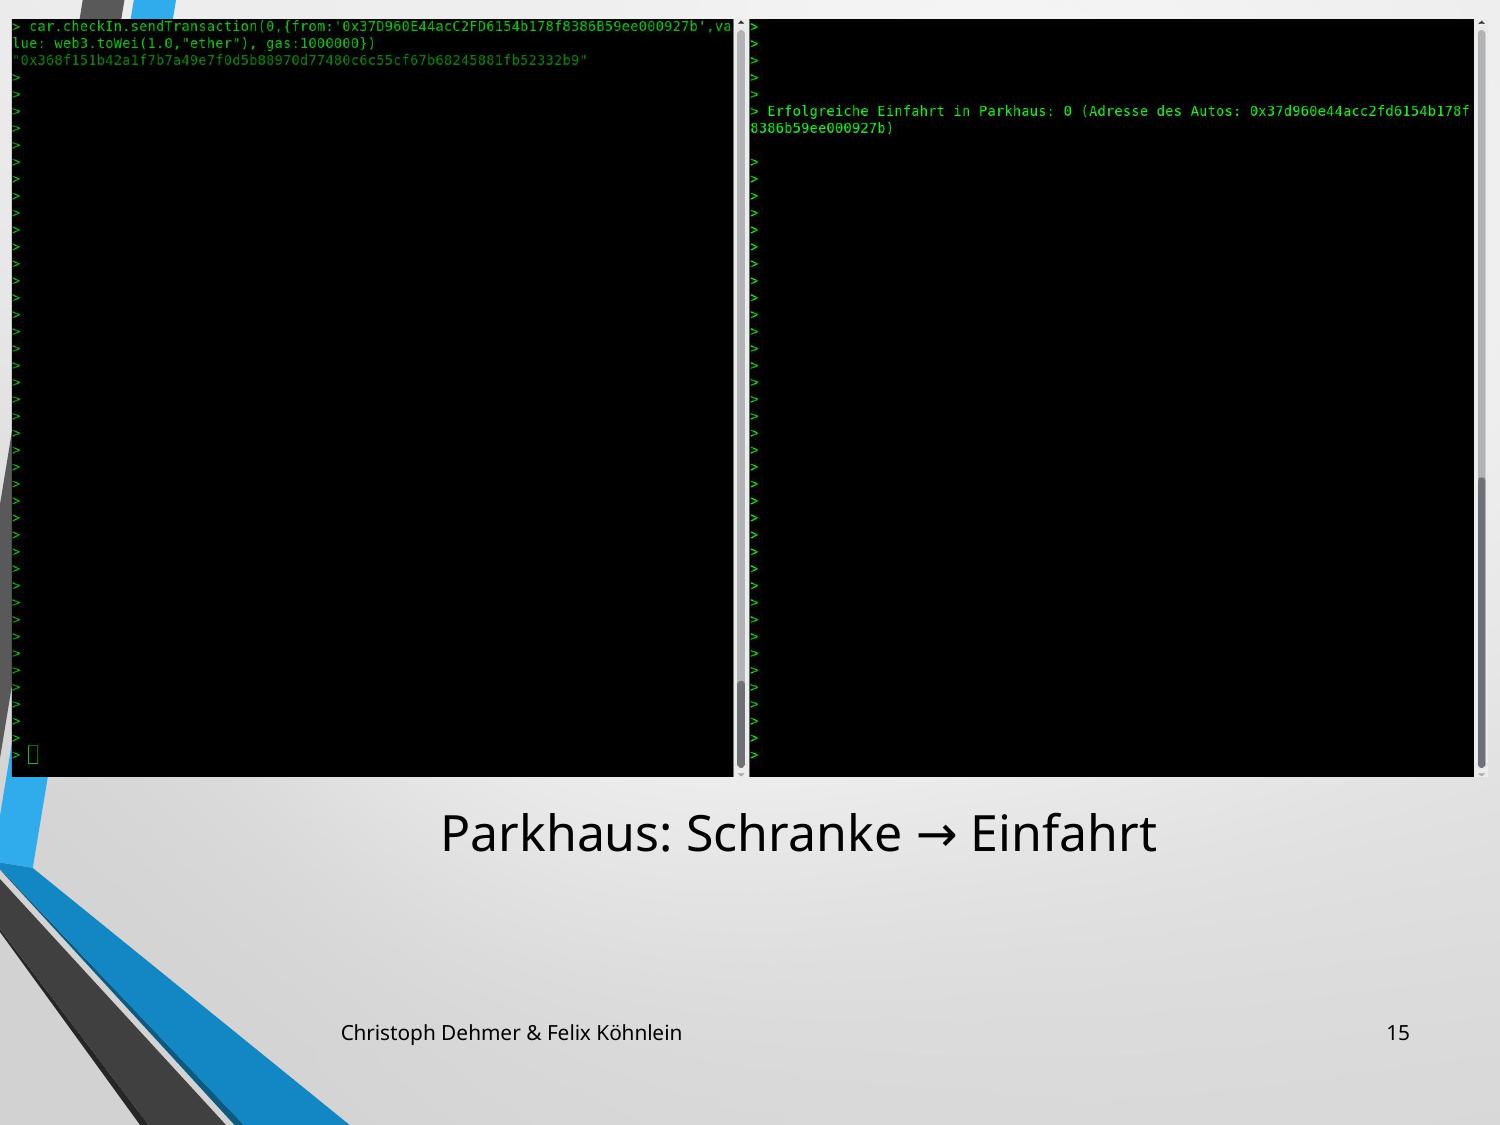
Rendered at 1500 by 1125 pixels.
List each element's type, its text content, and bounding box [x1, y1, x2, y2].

slide_number 15 [1357, 1003, 1425, 1064]
title Parkhaus: Schranke → Einfahrt [182, 777, 1416, 870]
picture [11, 18, 1489, 777]
footer Christoph Dehmer & Felix Köhnlein [325, 1003, 1198, 1064]
